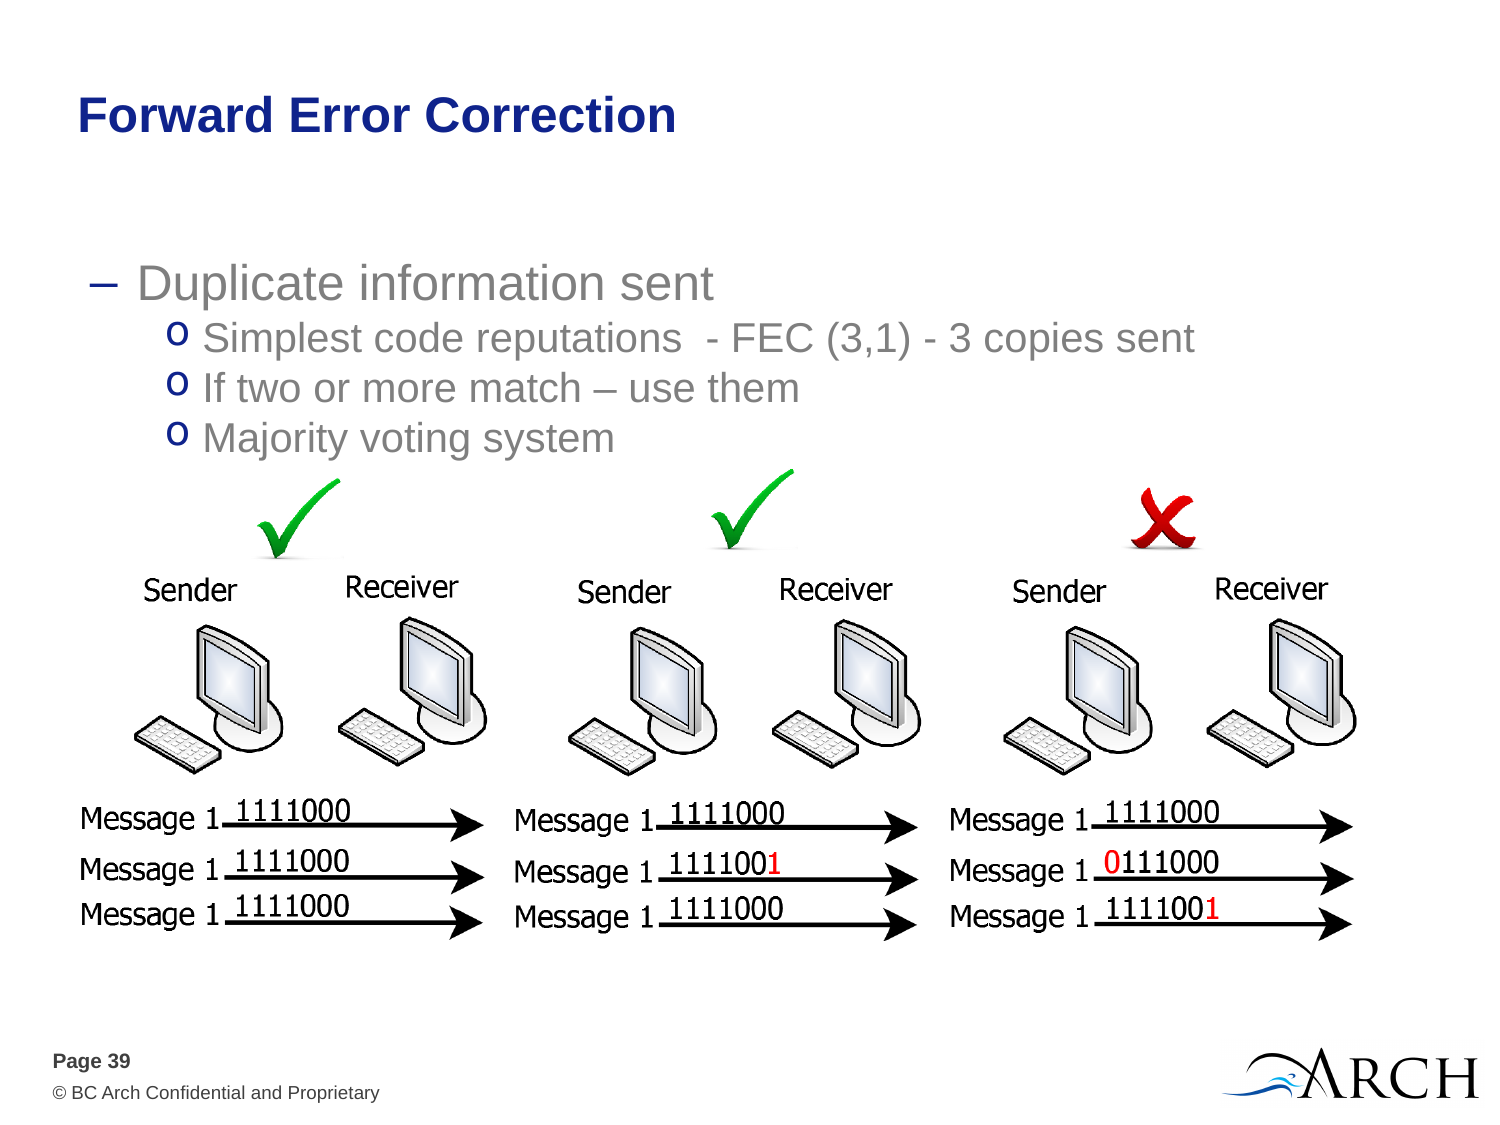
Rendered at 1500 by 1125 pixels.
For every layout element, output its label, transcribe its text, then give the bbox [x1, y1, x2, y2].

title Forward Error Correction [62, 62, 1413, 163]
list Duplicate information sent Simplest code reputations - FEC (3,1) - 3 copies sent If two or more match – use them Majority voting system [0, 243, 1412, 941]
picture [79, 444, 1412, 941]
picture [1220, 1039, 1485, 1108]
